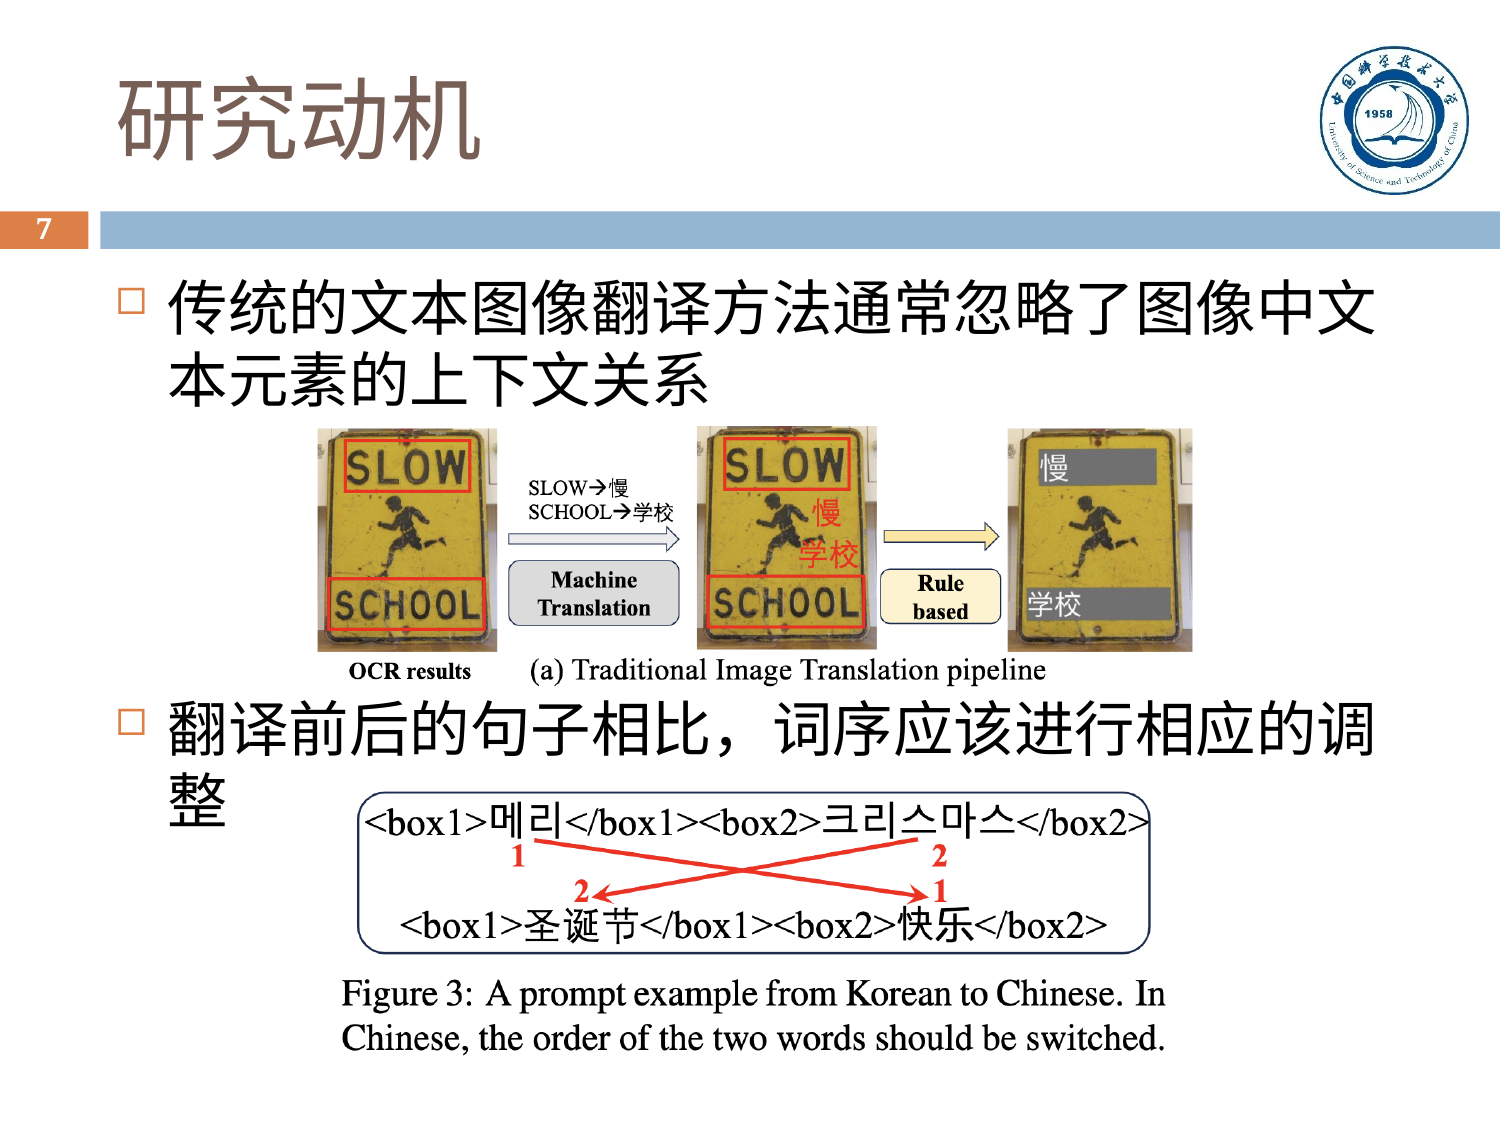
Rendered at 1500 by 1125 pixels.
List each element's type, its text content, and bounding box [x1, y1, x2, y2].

picture [1438, 39, 1469, 195]
picture [323, 779, 1177, 1061]
list 传统的文本图像翻译方法通常忽略了图像中文本元素的上下文关系 翻译前后的句子相比，词序应该进行相应的调整 [100, 262, 1438, 1013]
picture [291, 408, 1209, 700]
slide_number 7 [0, 211, 89, 250]
title 研究动机 [100, 35, 1438, 198]
